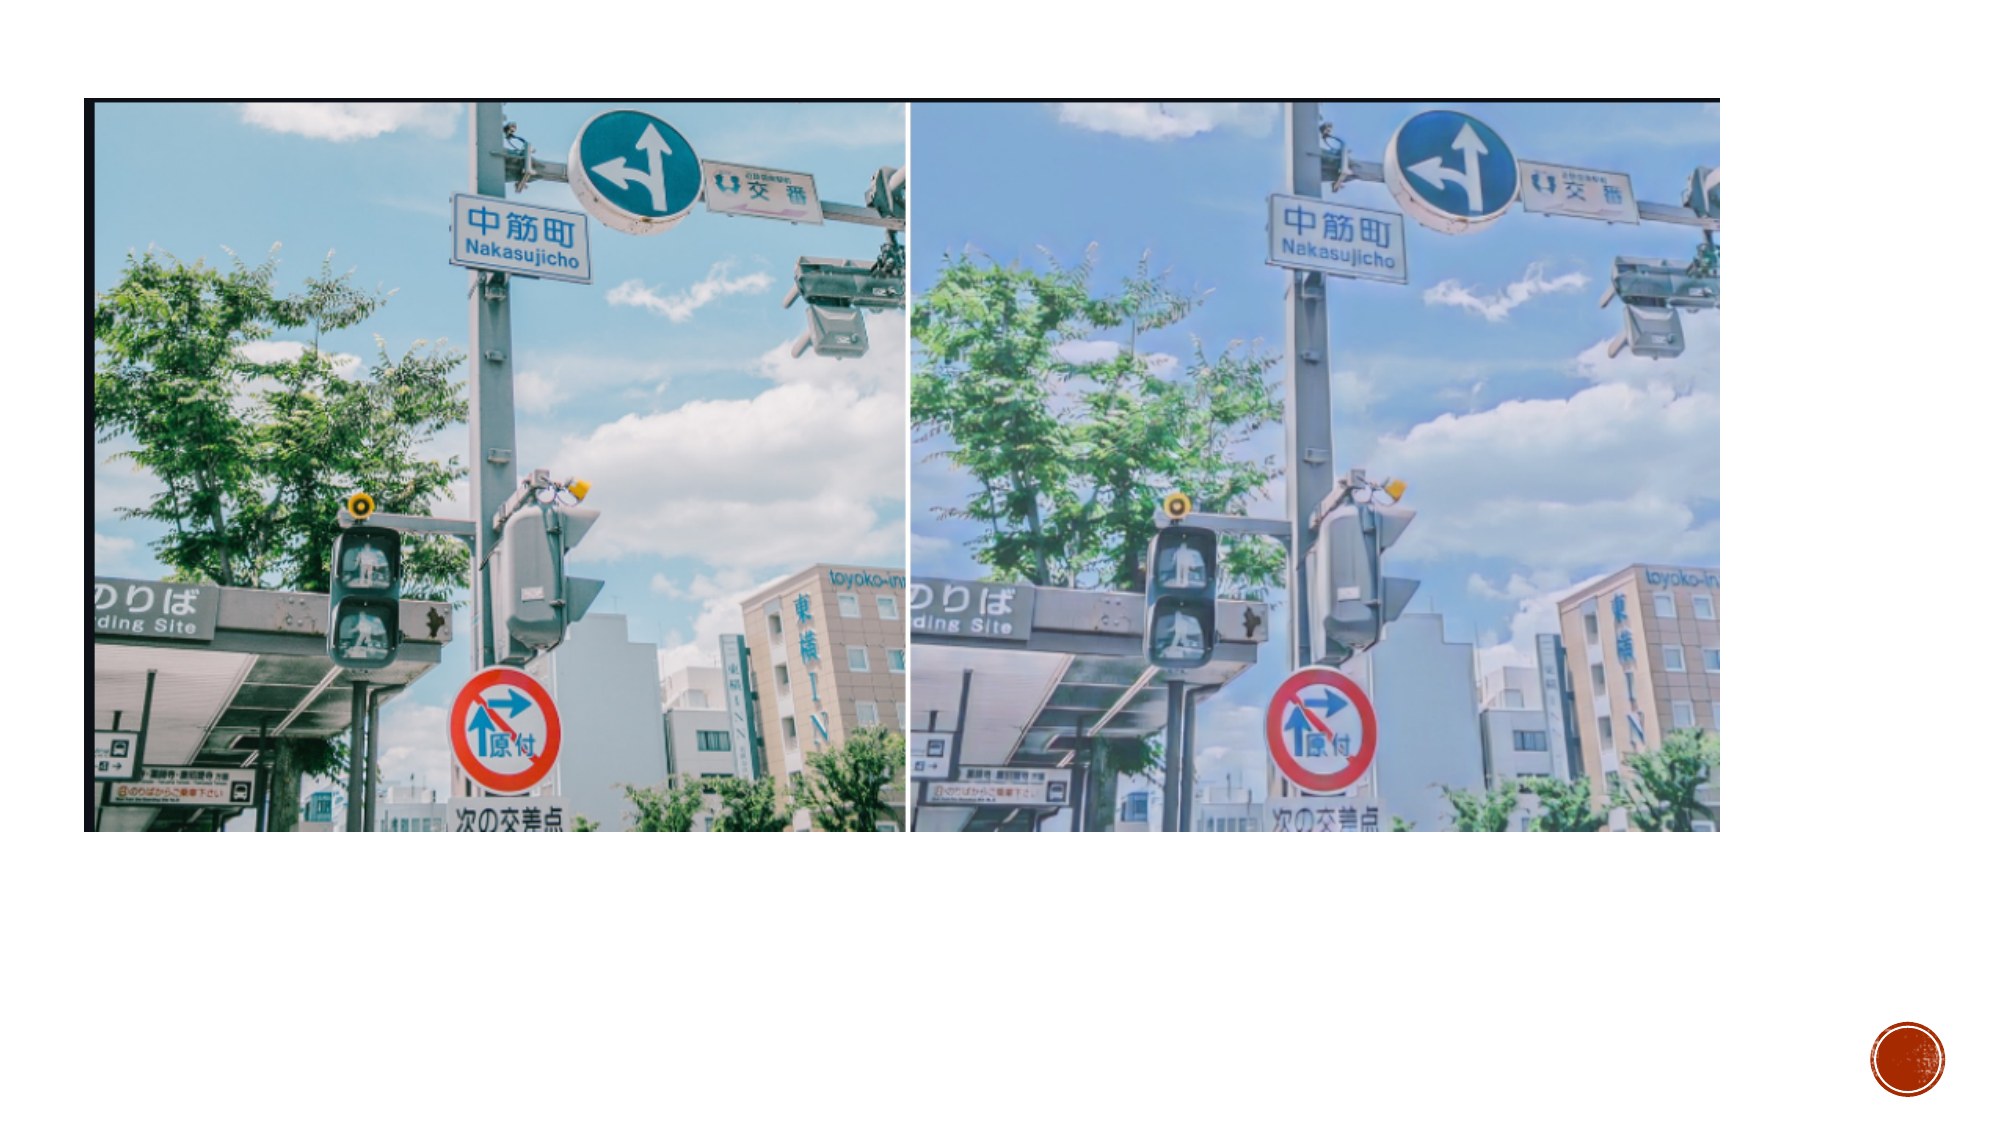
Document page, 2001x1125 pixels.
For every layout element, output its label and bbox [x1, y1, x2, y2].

picture [84, 98, 1720, 832]
